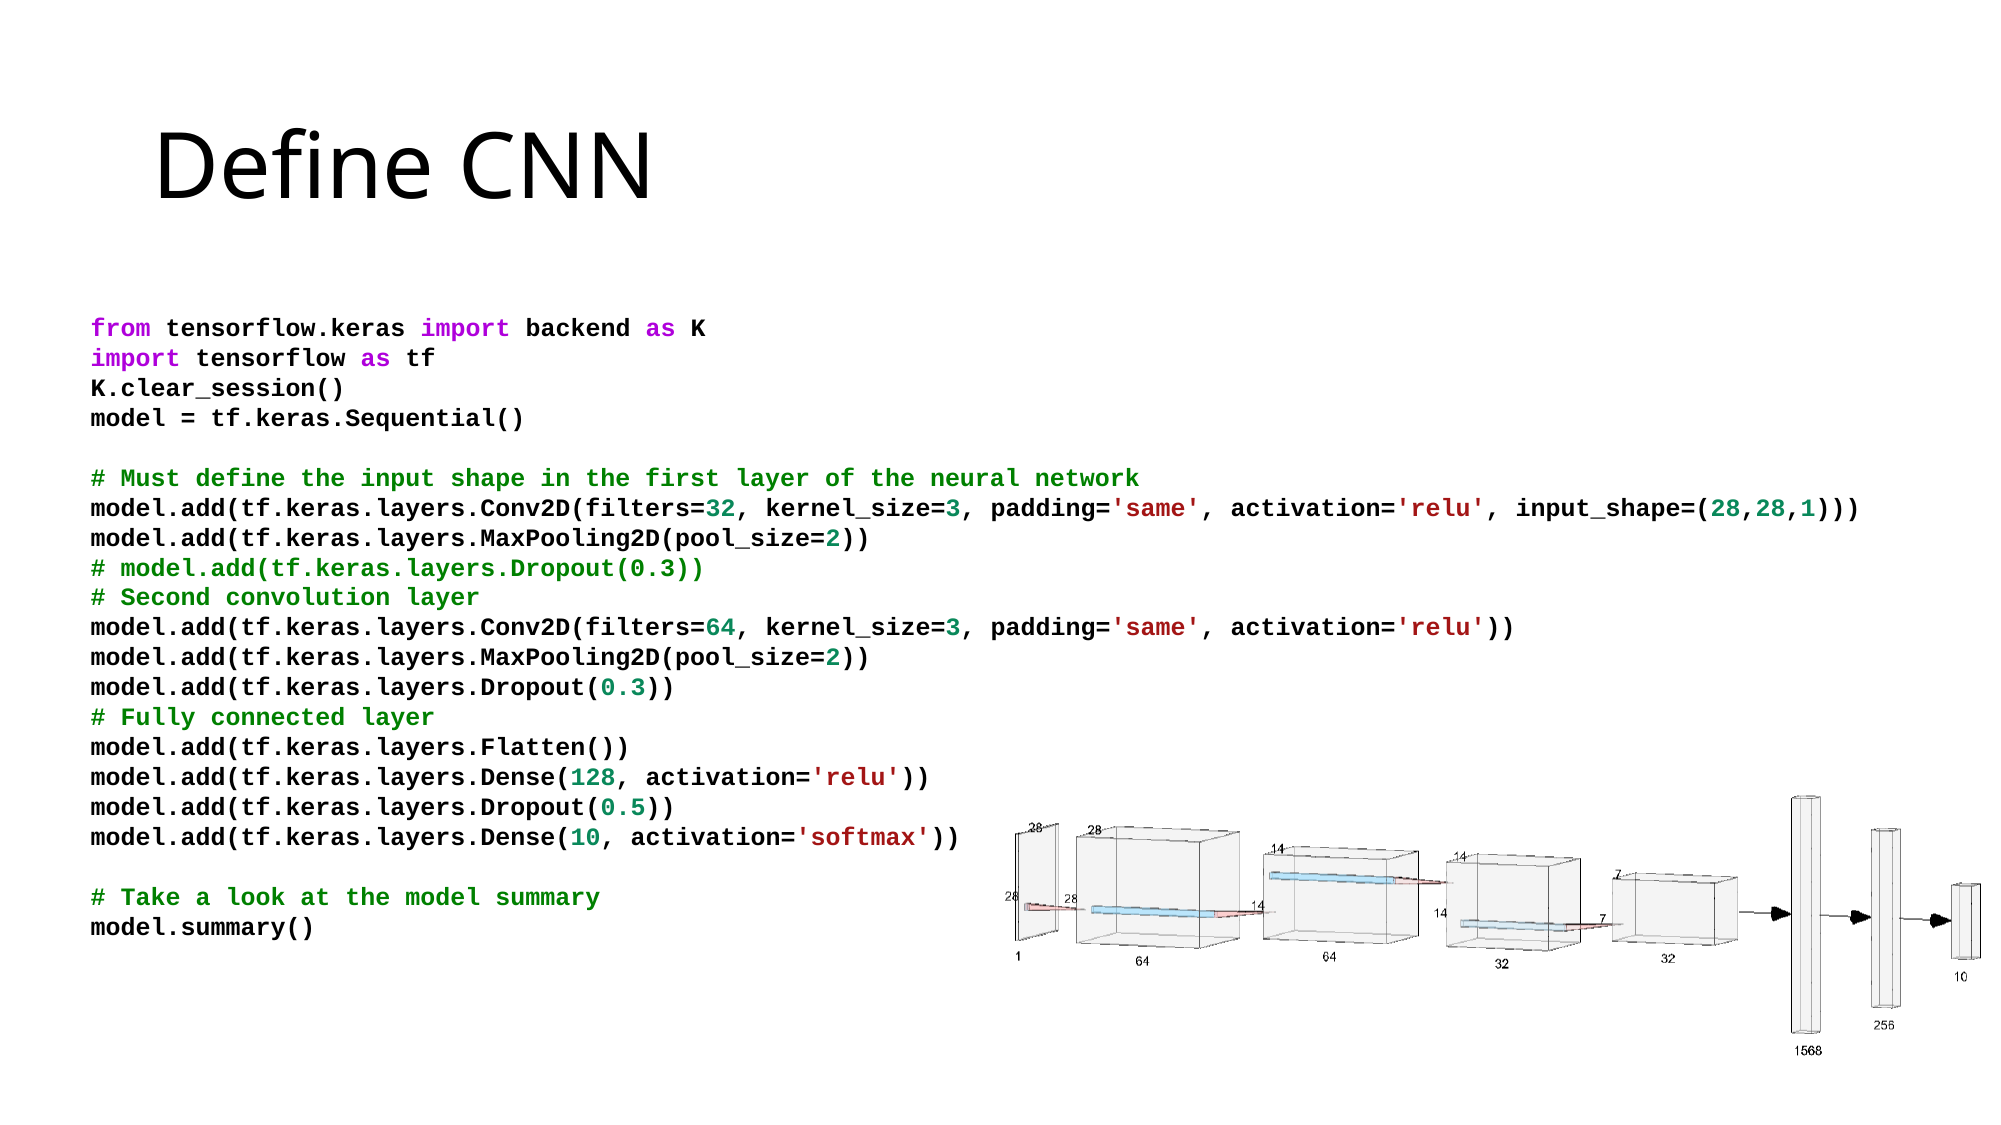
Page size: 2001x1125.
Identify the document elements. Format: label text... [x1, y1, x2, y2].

text_box from tensorflow.keras import backend as K import tensorflow as tf K.clear_session() model = tf.keras.Sequential() # Must define the input shape in the first layer of the neural network model.add(tf.keras.layers.Conv2D(filters=32, kernel_size=3, padding='same', activation='relu', input_shape=(28,28,1))) model.add(tf.keras.layers.MaxPooling2D(pool_size=2)) # model.add(tf.keras.layers.Dropout(0.3)) # Second convolution layer model.add(tf.keras.layers.Conv2D(filters=64, kernel_size=3, padding='same', activation='relu')) model.add(tf.keras.layers.MaxPooling2D(pool_size=2)) model.add(tf.keras.layers.Dropout(0.3)) # Fully connected layer model.add(tf.keras.layers.Flatten()) model.add(tf.keras.layers.Dense(128, activation='relu')) model.add(tf.keras.layers.Dropout(0.5)) model.add(tf.keras.layers.Dense(10, activation='softmax')) # Take a look at the model summary model.summary() [75, 304, 1891, 948]
title Define CNN [137, 59, 1863, 278]
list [966, 717, 2000, 1115]
